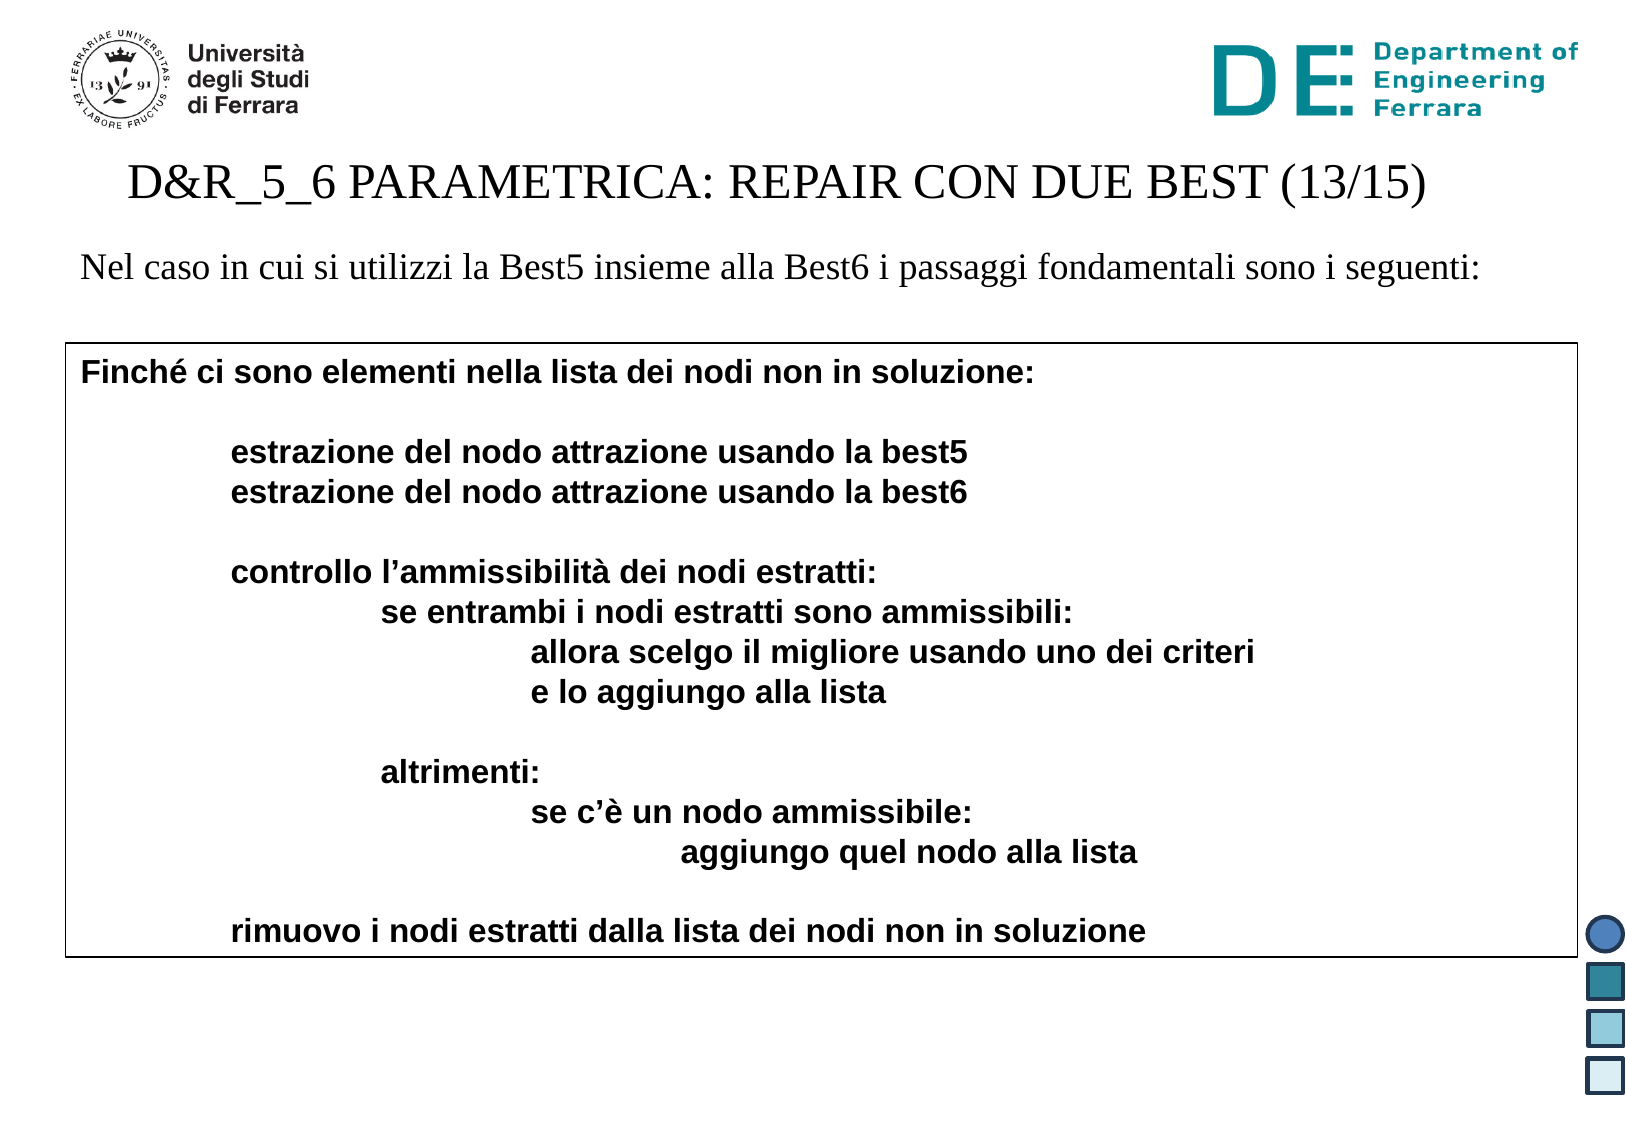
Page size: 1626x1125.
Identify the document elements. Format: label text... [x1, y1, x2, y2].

picture [65, 24, 314, 135]
text_box [1588, 964, 1623, 999]
text_box [1587, 916, 1623, 952]
picture [1213, 42, 1578, 116]
text_box Nel caso in cui si utilizzi la Best5 insieme alla Best6 i passaggi fondamentali sono i seguenti: [65, 234, 1508, 340]
text_box [1587, 1058, 1623, 1094]
text_box [1588, 1011, 1624, 1046]
title D&R_5_6 Parametrica: repair con due best (13/15) [112, 115, 1625, 242]
text_box Finché ci sono elementi nella lista dei nodi non in soluzione: estrazione del nodo attrazione usando la best5 estrazione del nodo attrazione usando la best6 controllo l’ammissibilità dei nodi estratti: se entrambi i nodi estratti sono ammissibili: allora scelgo il migliore usando uno dei criteri e lo aggiungo alla lista altrimenti: se c’è un nodo ammissibile: aggiungo quel nodo alla lista rimuovo i nodi estratti dalla lista dei nodi non in soluzione [65, 343, 1578, 957]
